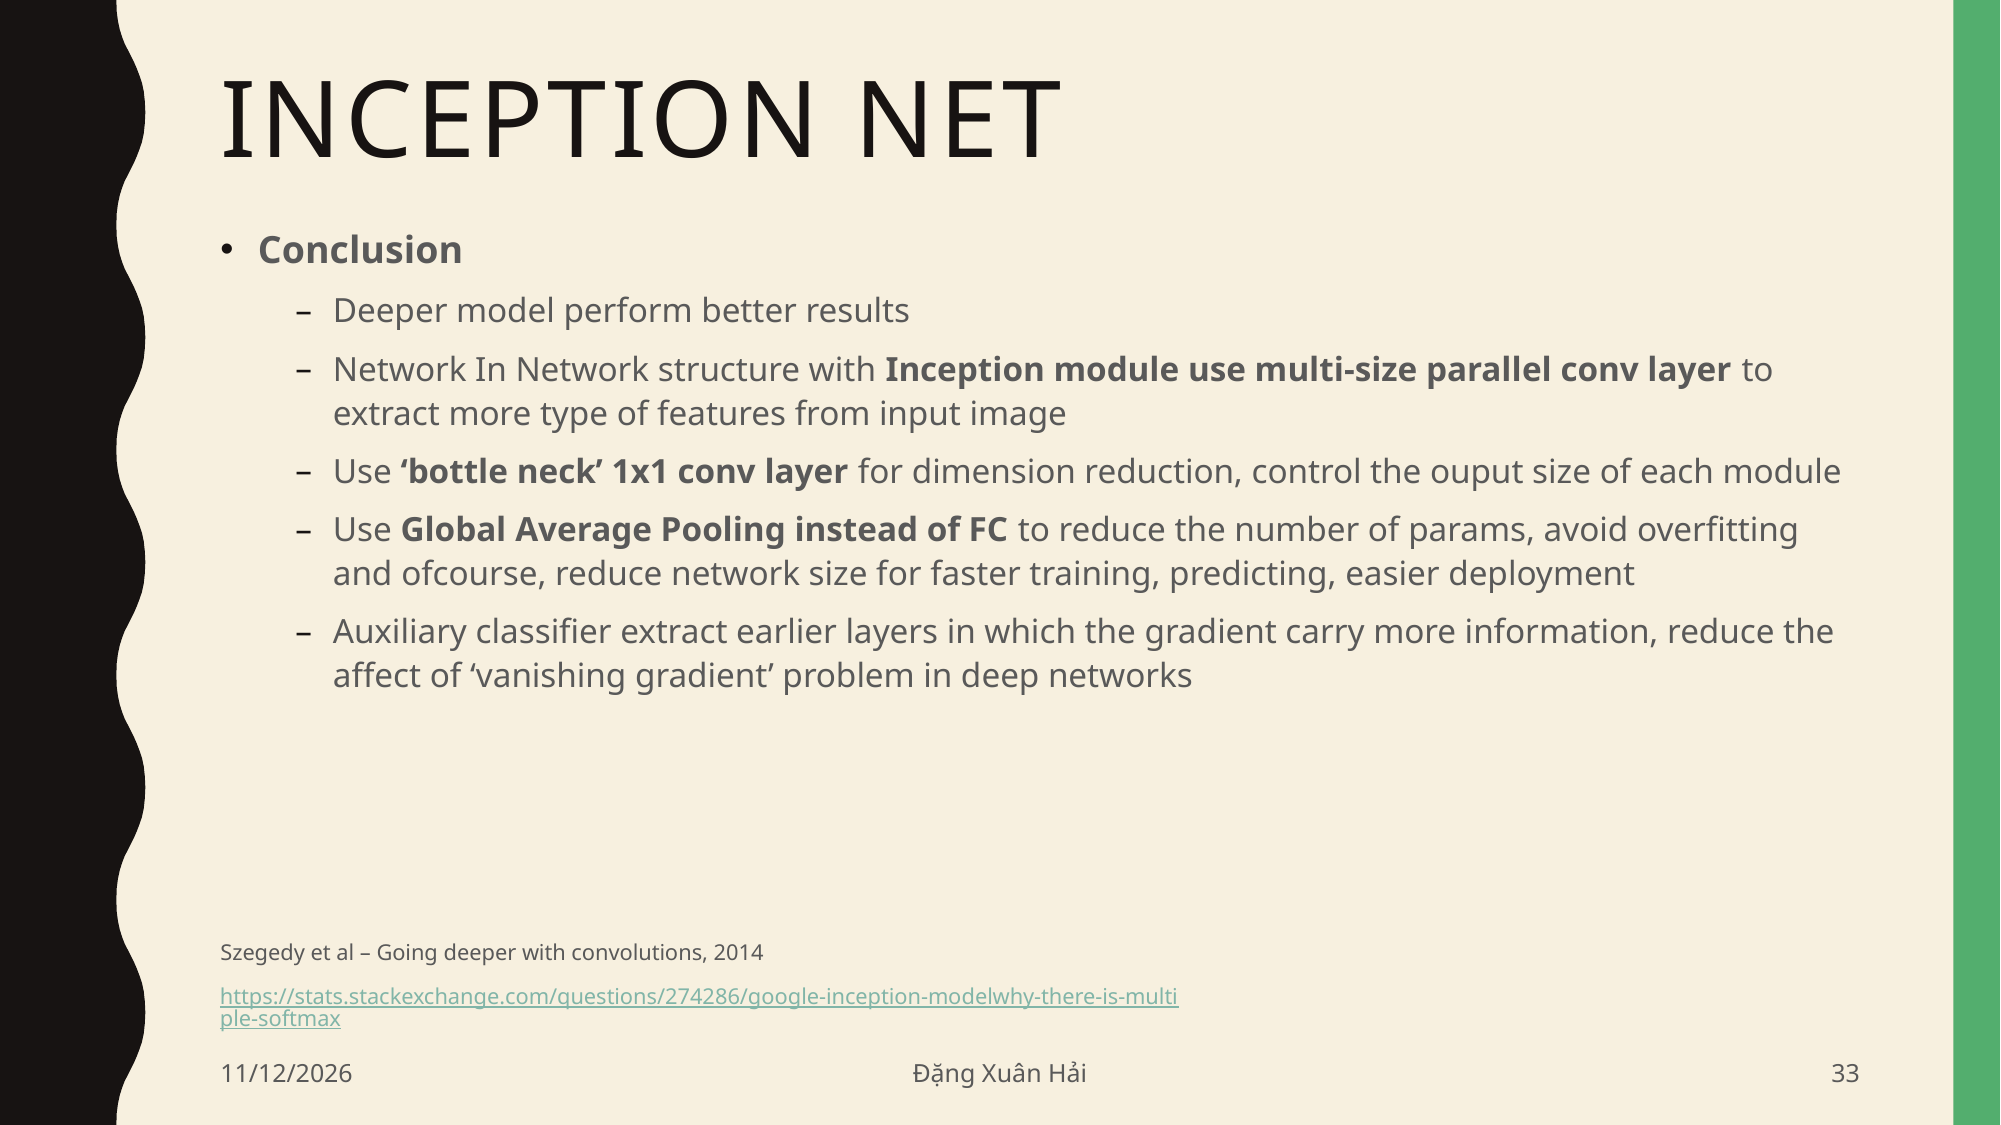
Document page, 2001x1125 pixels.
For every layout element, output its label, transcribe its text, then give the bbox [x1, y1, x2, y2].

footer Đặng Xuân Hải [662, 1045, 1338, 1103]
text_box Szegedy et al – Going deeper with convolutions, 2014 [205, 923, 785, 980]
title Inception net [205, 58, 1875, 213]
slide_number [205, 1045, 588, 1103]
list Conclusion Deeper model perform better results Network In Network structure with Inception module use multi-size parallel conv layer to extract more type of features from input image Use ‘bottle neck’ 1x1 conv layer for dimension reduction, control the ouput size of each module Use Global Average Pooling instead of FC to reduce the number of params, avoid overfitting and ofcourse, reduce network size for faster training, predicting, easier deployment Auxiliary classifier extract earlier layers in which the gradient carry more information, reduce the affect of ‘vanishing gradient’ problem in deep networks [205, 213, 1875, 804]
text_box https://stats.stackexchange.com/questions/274286/google-inception-modelwhy-there-is-multiple-softmax [205, 975, 1206, 1020]
slide_number 33 [1412, 1045, 1875, 1103]
